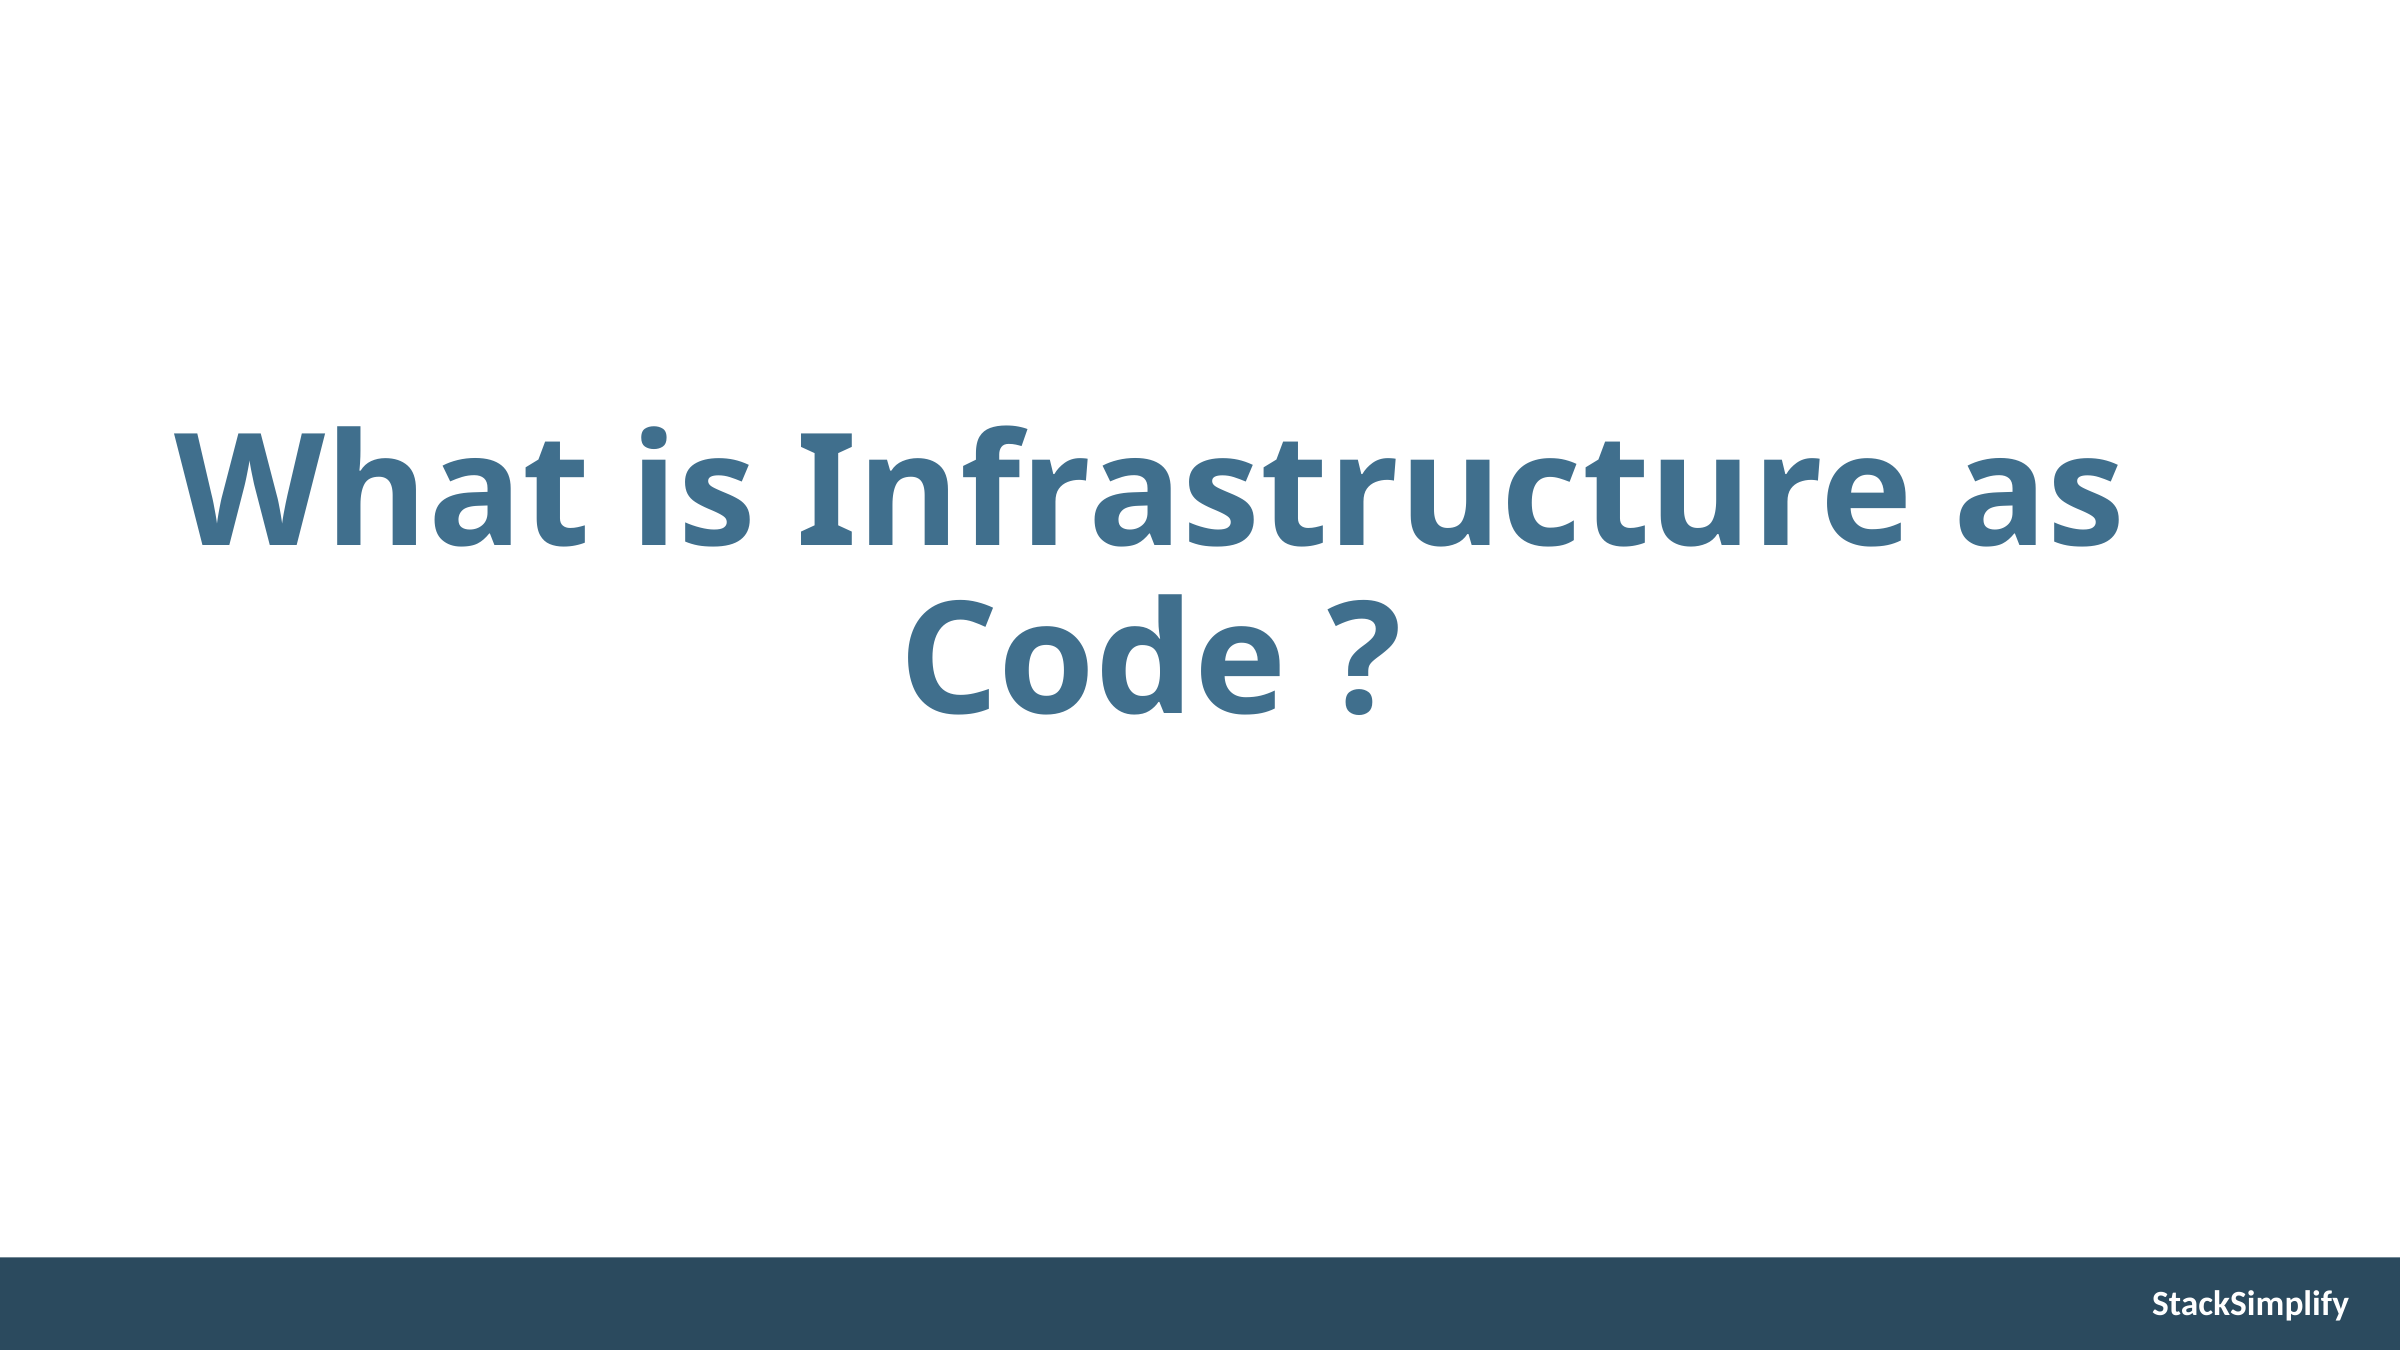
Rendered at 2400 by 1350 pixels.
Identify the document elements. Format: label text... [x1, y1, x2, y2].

title What is Infrastructure as Code ? [29, 429, 2272, 728]
